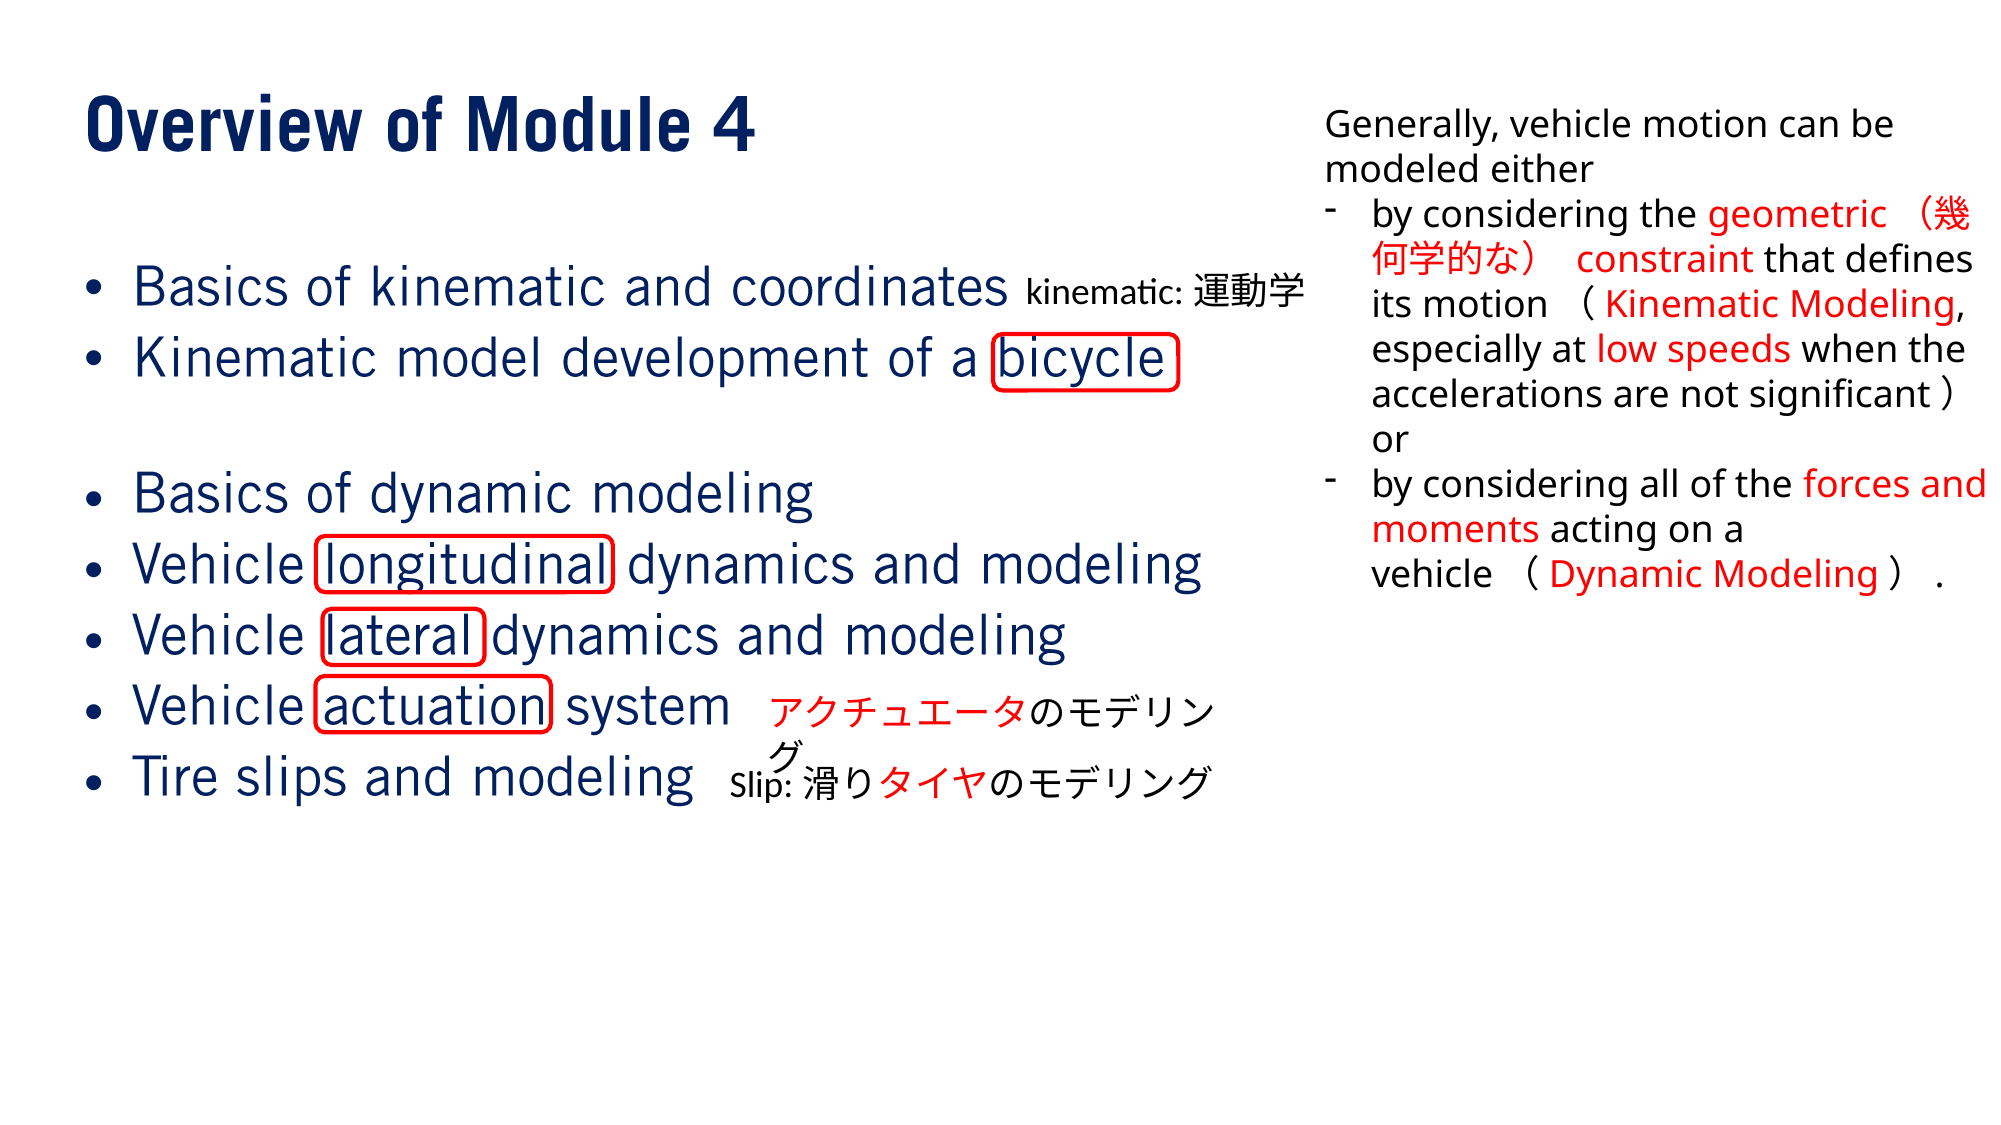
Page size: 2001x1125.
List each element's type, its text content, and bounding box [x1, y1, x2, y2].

text_box [131, 742, 735, 808]
text_box Generally, vehicle motion can be modeled either by considering the geometric（幾何学的な） constraint that defines its motion（Kinematic Modeling, especially at low speeds when the accelerations are not significant） or by considering all of the forces and moments acting on a vehicle（Dynamic Modeling）. [1309, 93, 2000, 603]
text_box [990, 331, 1181, 393]
text_box [131, 671, 774, 737]
text_box [320, 606, 487, 668]
text_box アクチュエータのモデリング [753, 681, 1244, 787]
text_box kinematic:運動学 [1011, 259, 1309, 320]
text_box タイヤのモデリング [862, 752, 1354, 813]
text_box [131, 529, 1227, 596]
text_box [131, 458, 839, 525]
text_box [313, 533, 616, 595]
text_box [131, 252, 1051, 318]
text_box Slip:滑り [714, 752, 862, 813]
text_box [131, 600, 1108, 667]
text_box [131, 323, 1208, 389]
text_box • • • • • • • [82, 243, 106, 813]
text_box [84, 77, 789, 168]
text_box [313, 673, 554, 735]
